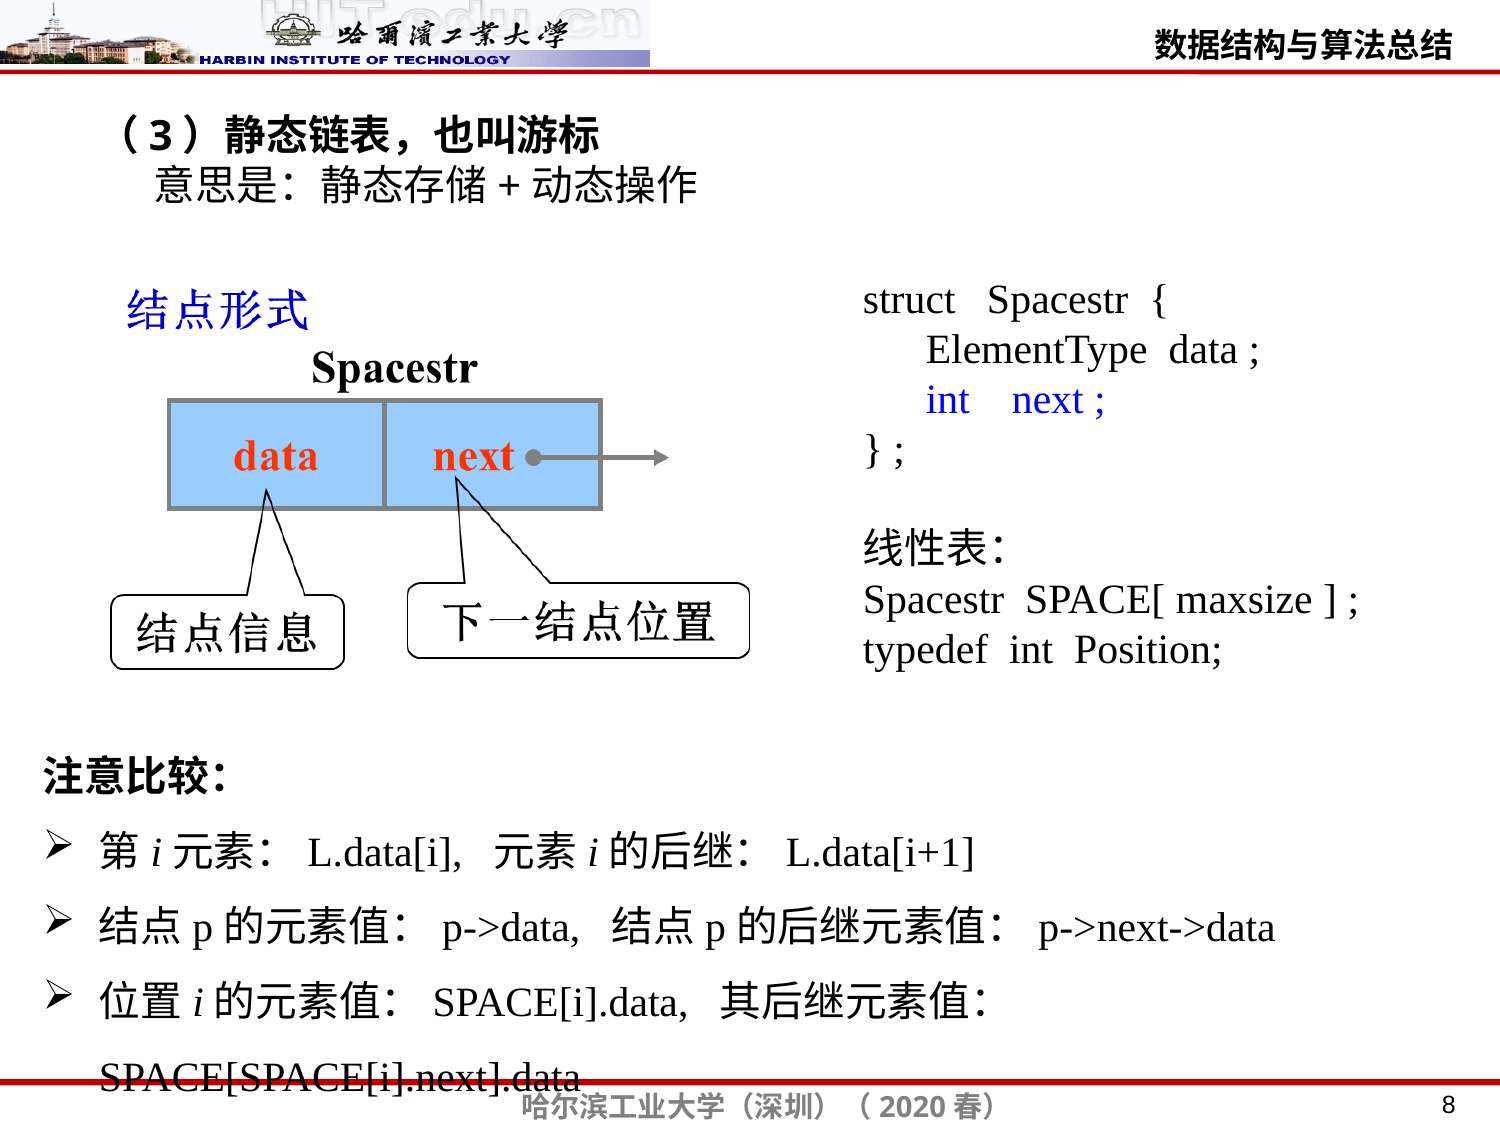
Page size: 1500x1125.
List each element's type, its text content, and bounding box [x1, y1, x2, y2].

text_box struct Spacestr { ElementType data ; int next ; } ; 线性表： Spacestr SPACE[ maxsize ] ; typedef int Position; [848, 264, 1375, 680]
picture [0, 0, 650, 67]
text_box 注意比较： 第i元素：L.data[i], 元素i的后继：L.data[i+1] 结点p的元素值：p->data, 结点p的后继元素值：p->next->data 位置i的元素值：SPACE[i].data, 其后继元素值：SPACE[SPACE[i].next].data [27, 716, 1473, 1107]
text_box （3）静态链表，也叫游标 意思是：静态存储+动态操作 [82, 101, 714, 217]
picture [95, 264, 751, 684]
